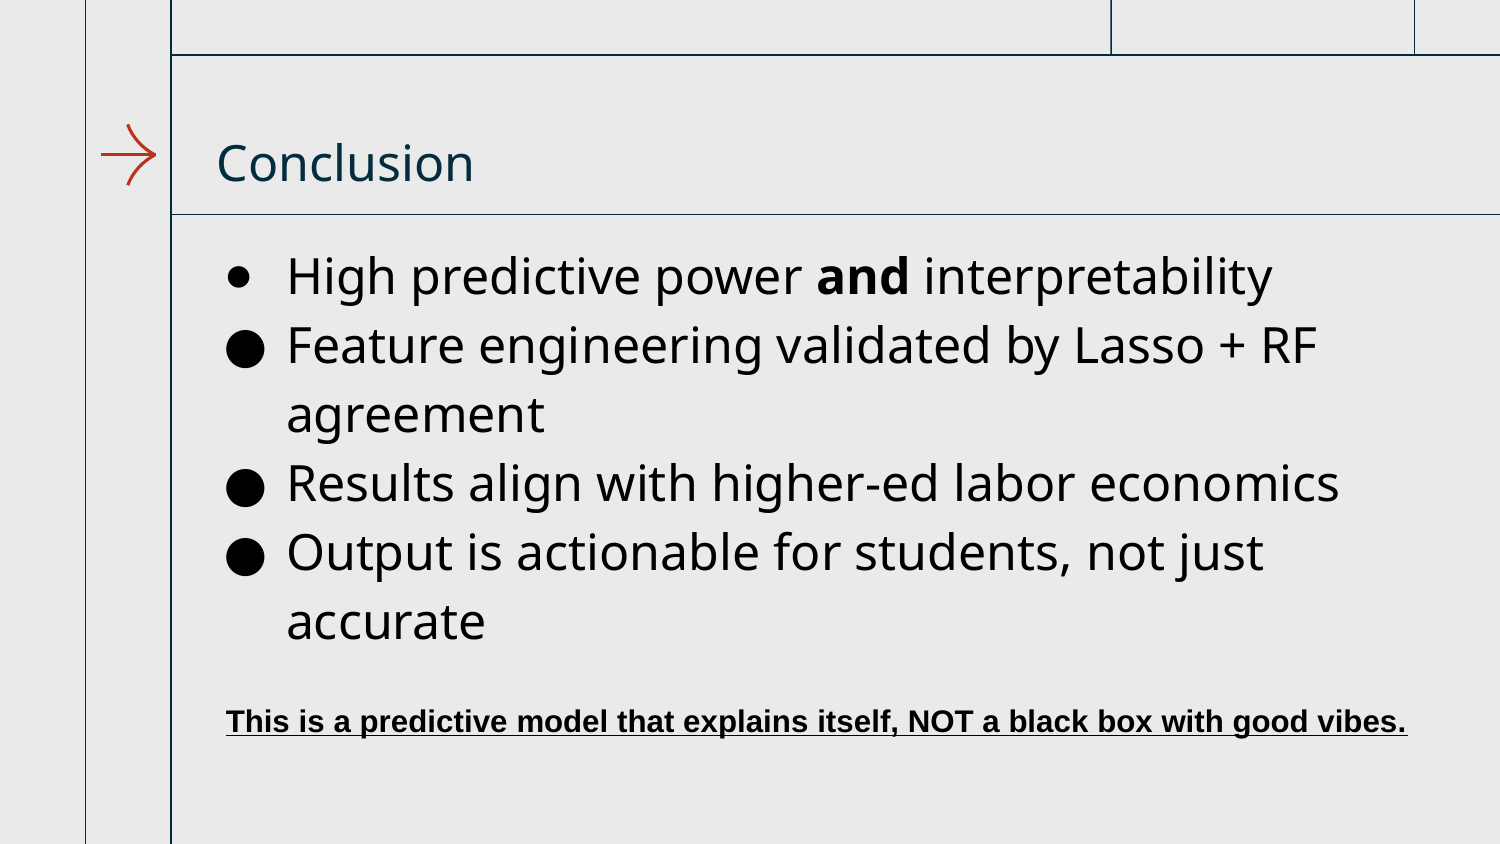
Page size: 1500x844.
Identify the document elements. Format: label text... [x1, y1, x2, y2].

text_box [210, 600, 703, 659]
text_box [97, 127, 159, 183]
title Conclusion [176, 109, 1415, 213]
list High predictive power and interpretability Feature engineering validated by Lasso + RF agreement Results align with higher-ed labor economics Output is actionable for students, not just accurate [210, 235, 1415, 680]
text_box This is a predictive model that explains itself, NOT a black box with good vibes. [210, 680, 1492, 754]
